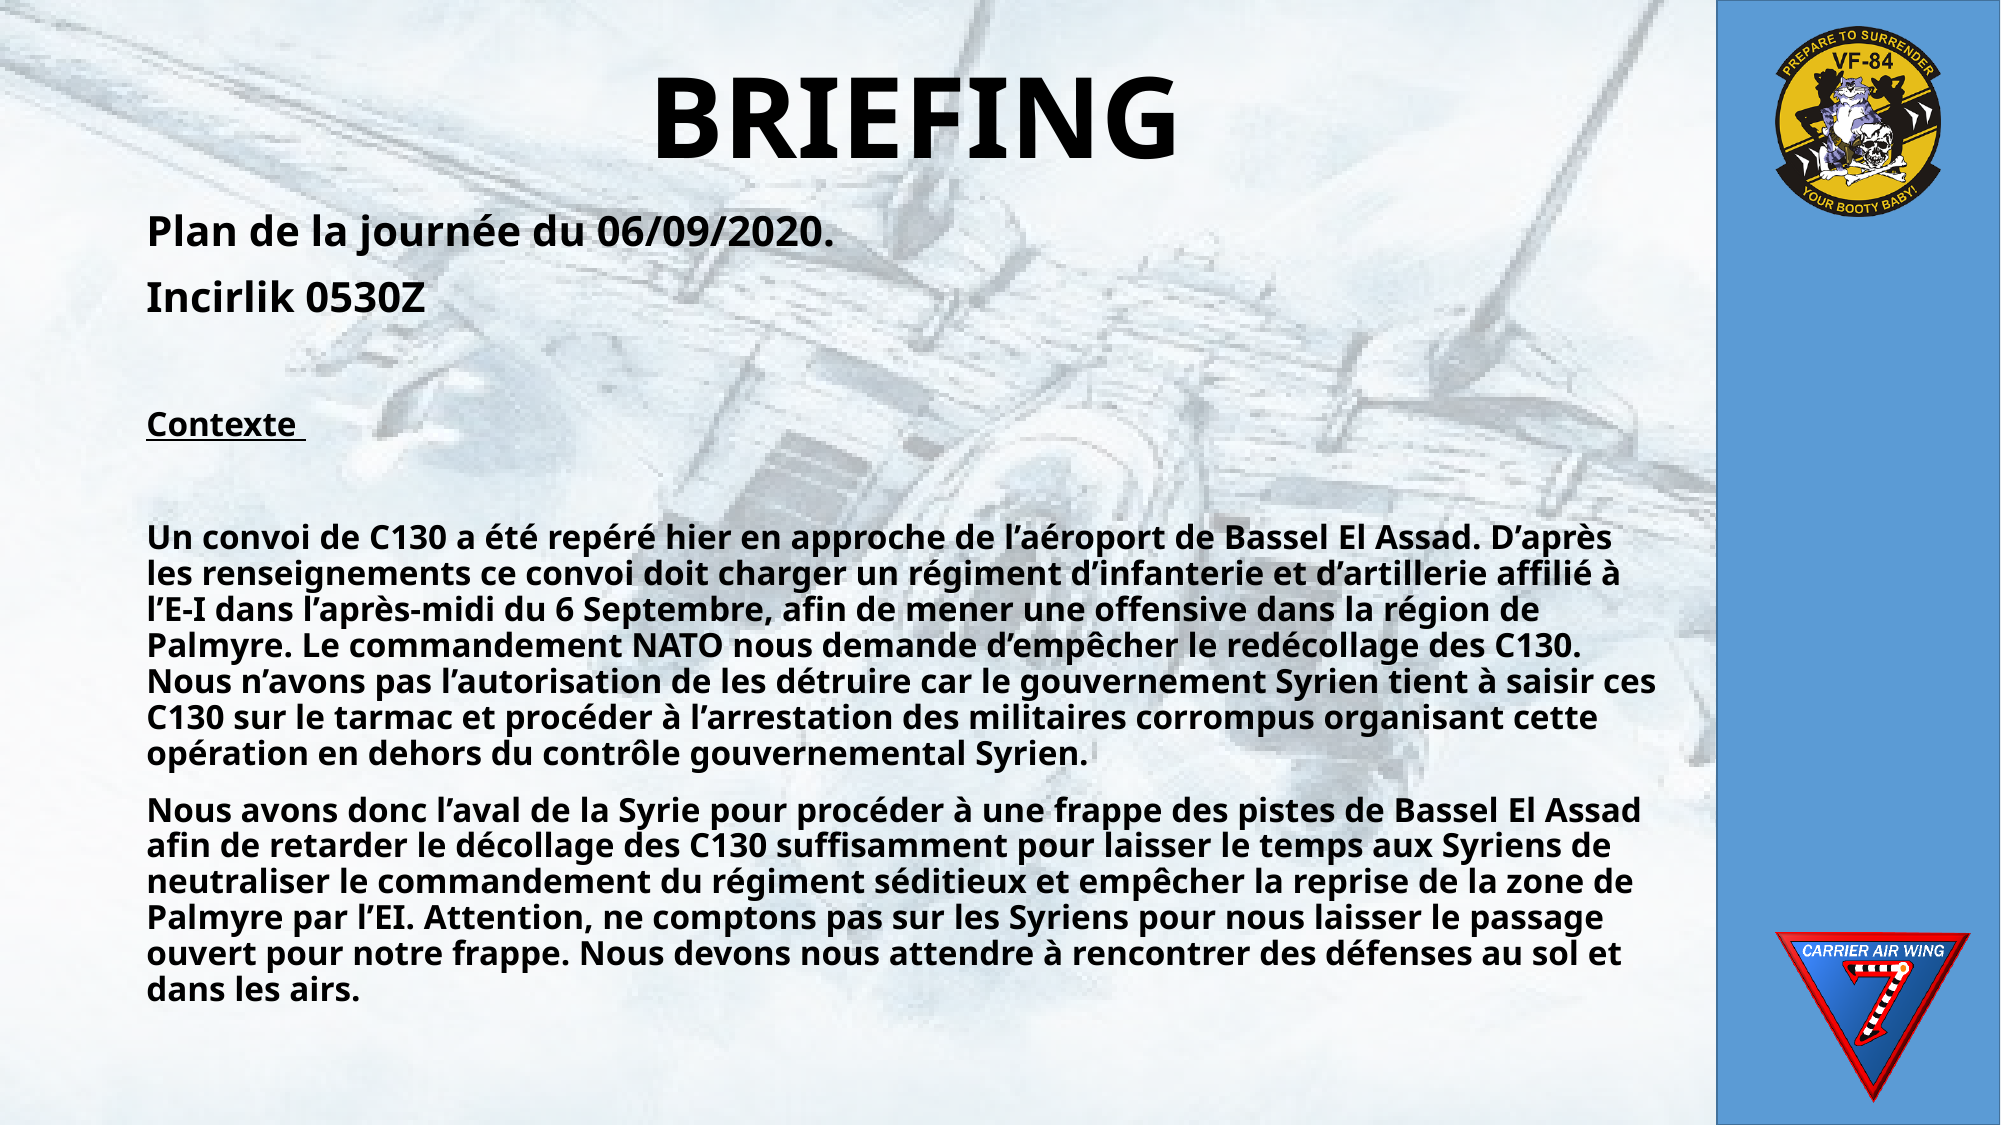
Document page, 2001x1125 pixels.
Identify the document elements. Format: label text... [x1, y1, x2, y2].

picture [1775, 932, 1971, 1103]
picture [1775, 26, 1941, 217]
list Plan de la journée du 06/09/2020. Incirlik 0530Z Contexte Un convoi de C130 a été repéré hier en approche de l’aéroport de Bassel El Assad. D’après les renseignements ce convoi doit charger un régiment d’infanterie et d’artillerie affilié à l’E-I dans l’après-midi du 6 Septembre, afin de mener une offensive dans la région de Palmyre. Le commandement NATO nous demande d’empêcher le redécollage des C130. Nous n’avons pas l’autorisation de les détruire car le gouvernement Syrien tient à saisir ces C130 sur le tarmac et procéder à l’arrestation des militaires corrompus organisant cette opération en dehors du contrôle gouvernemental Syrien. Nous avons donc l’aval de la Syrie pour procéder à une frappe des pistes de Bassel El Assad afin de retarder le décollage des C130 suffisamment pour laisser le temps aux Syriens de neutraliser le commandement du régiment séditieux et empêcher la reprise de la zone de Palmyre par l’EI. Attention, ne comptons pas sur les Syriens pour nous laisser le passage ouvert pour notre frappe. Nous devons nous attendre à rencontrer des défenses au sol et dans les airs. [131, 202, 1684, 1035]
title BRIEFING [131, 12, 1701, 231]
